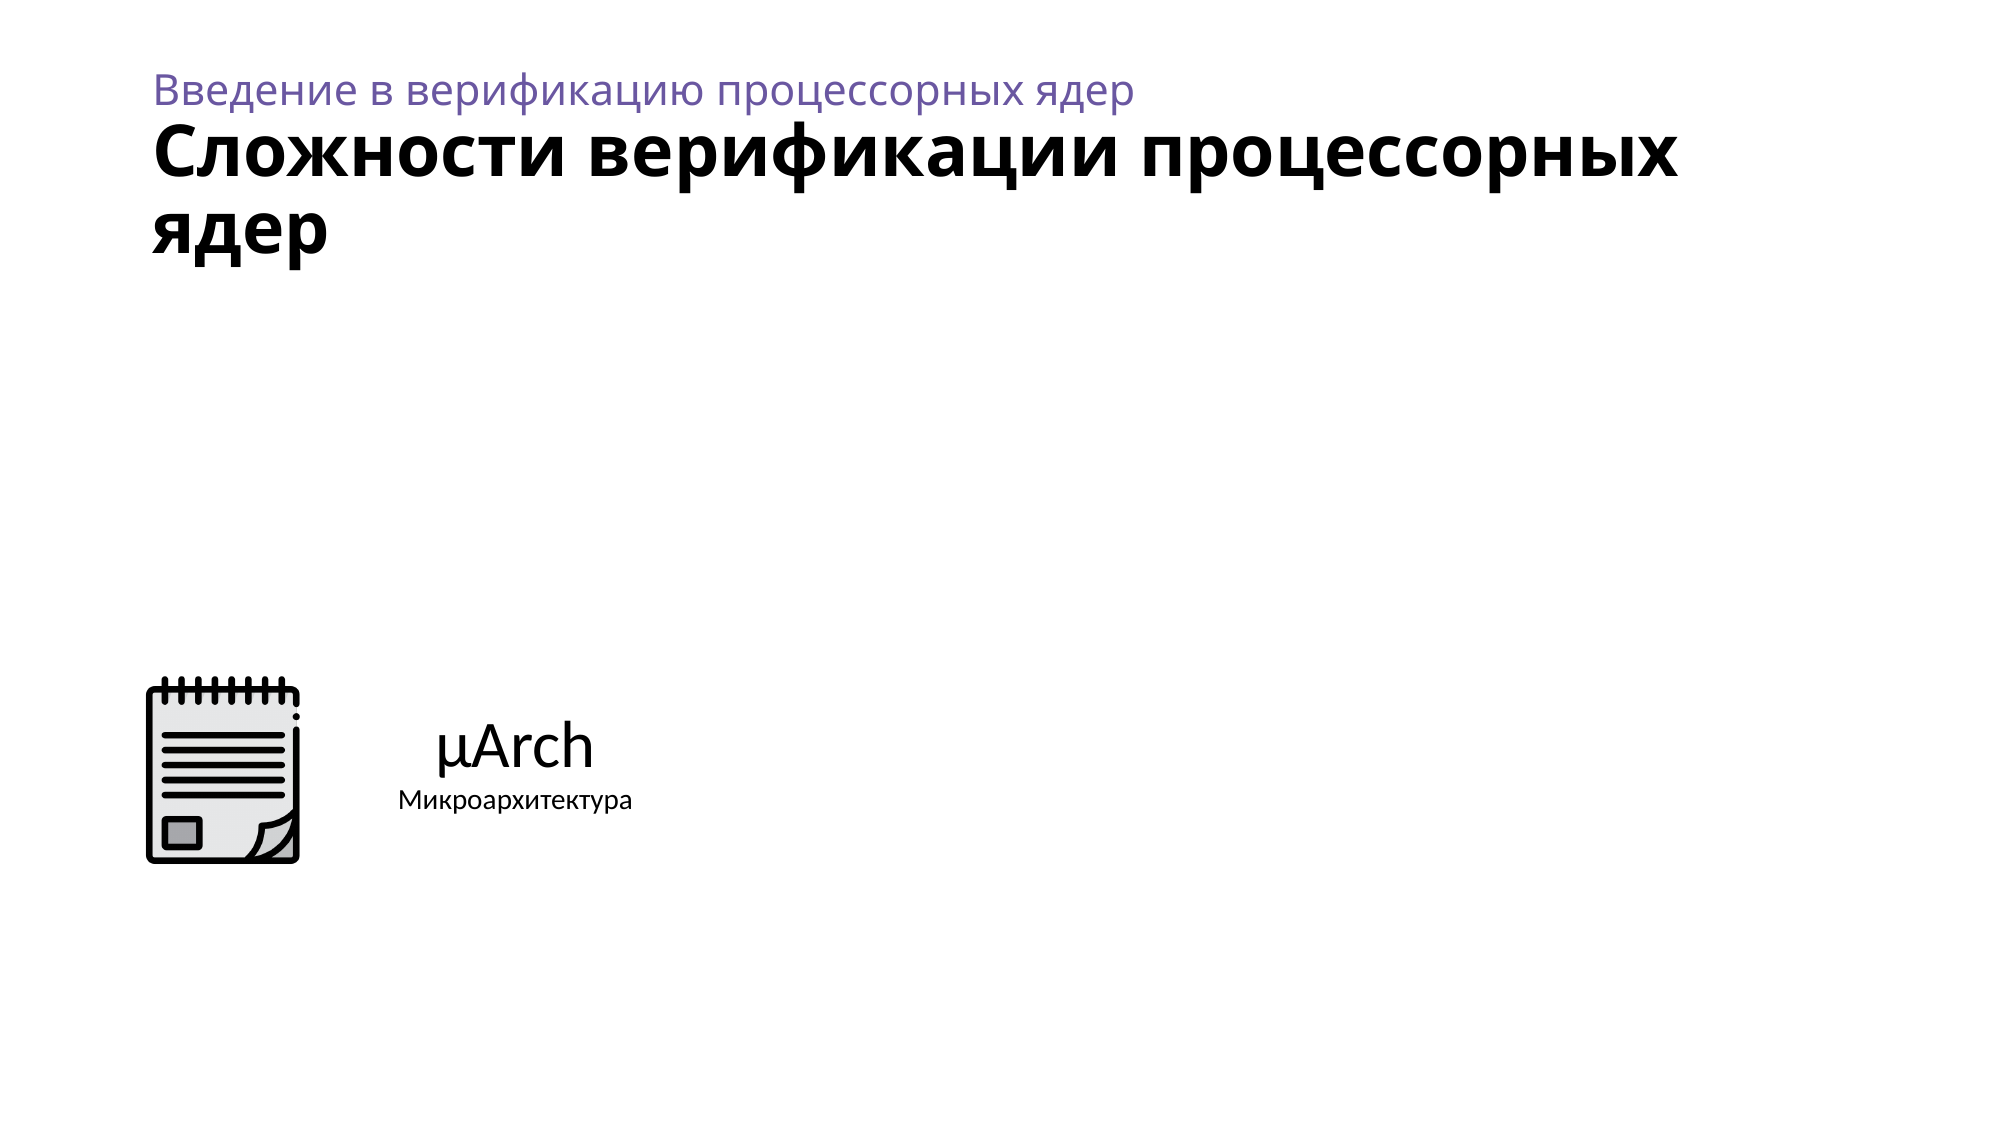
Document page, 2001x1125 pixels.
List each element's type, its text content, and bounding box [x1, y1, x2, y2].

picture [86, 216, 1042, 911]
title Введение в верификацию процессорных ядер Сложности верификации процессорных ядер [137, 59, 1863, 278]
